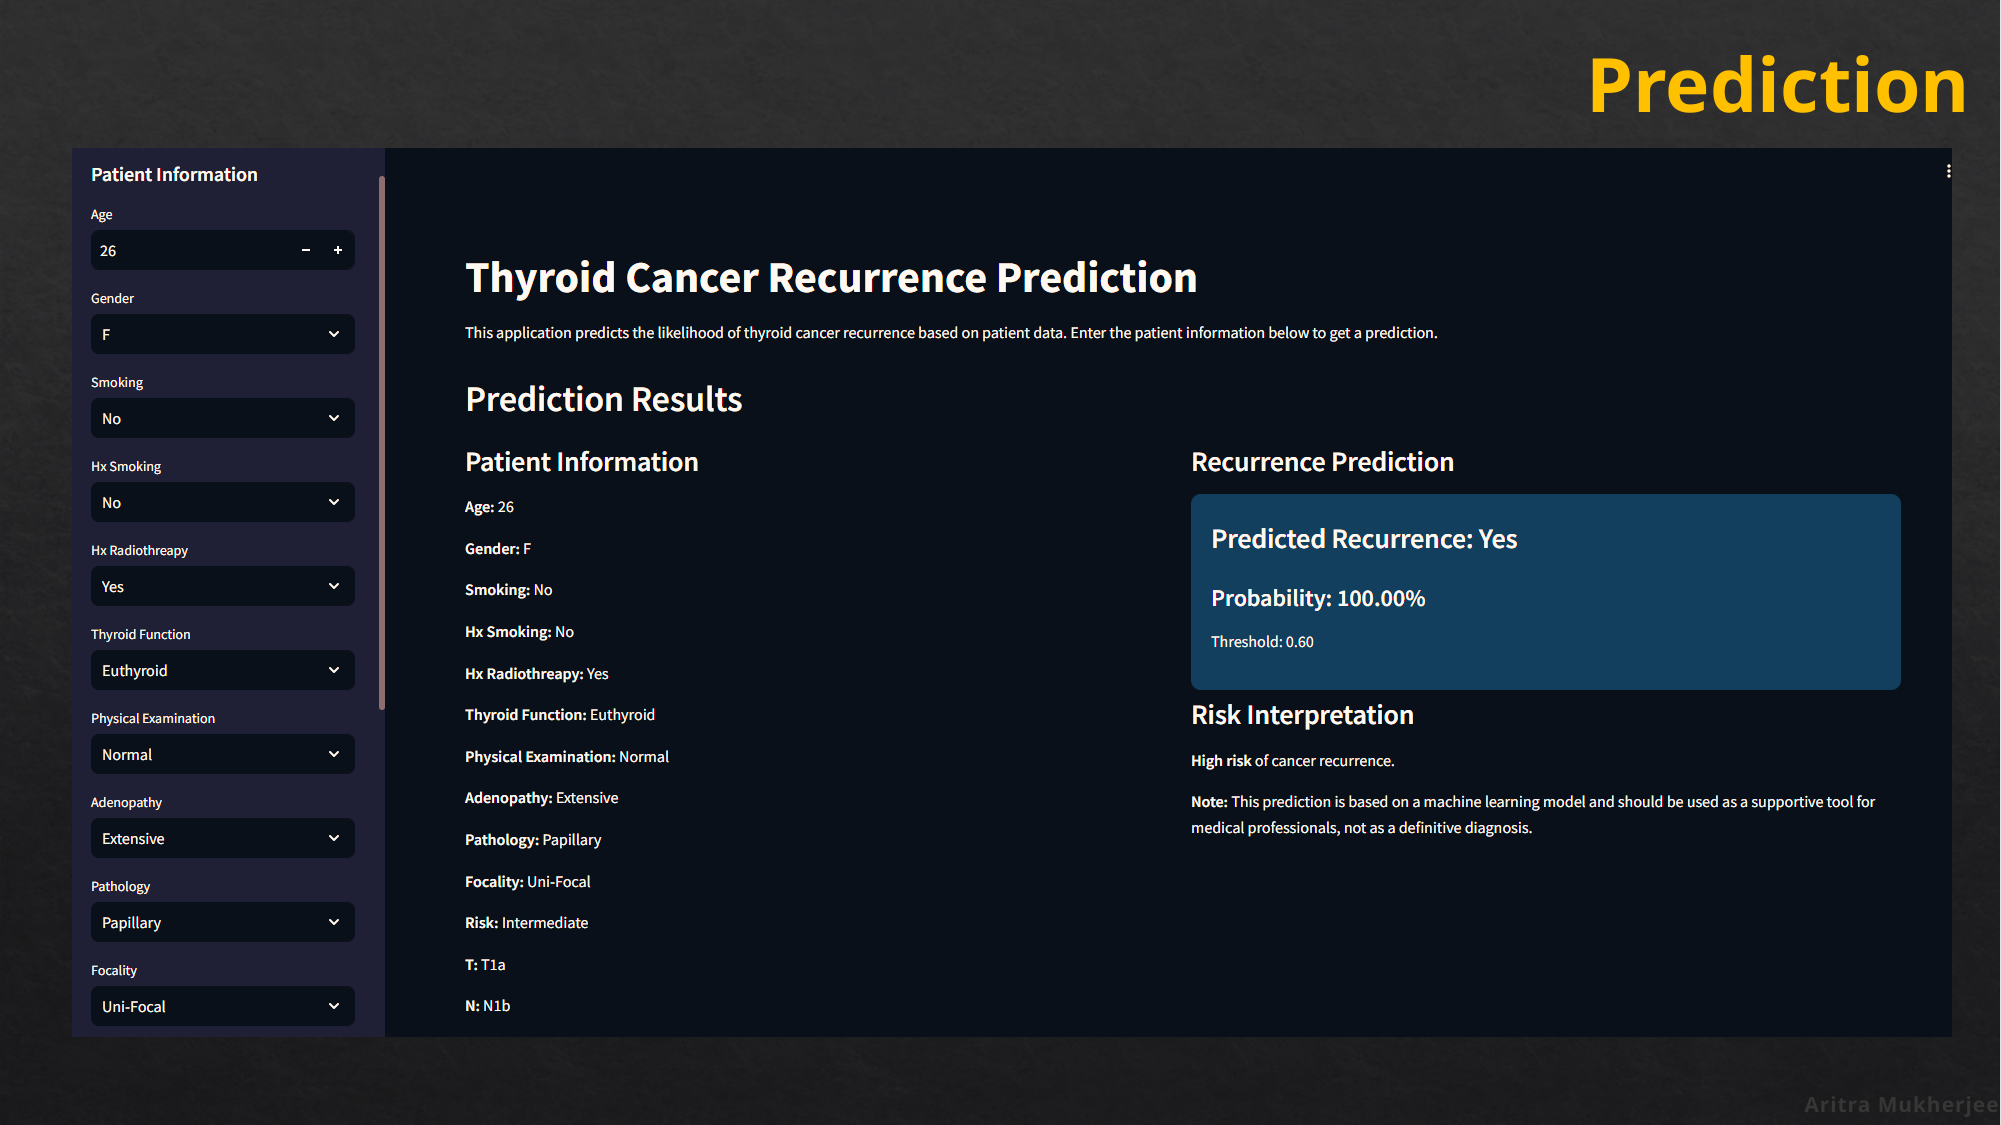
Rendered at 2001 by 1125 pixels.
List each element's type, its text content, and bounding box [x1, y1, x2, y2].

text_box Aritra Mukherjee [1789, 1084, 2000, 1125]
text_box Prediction [1571, 3, 1988, 136]
picture [71, 148, 1953, 1038]
